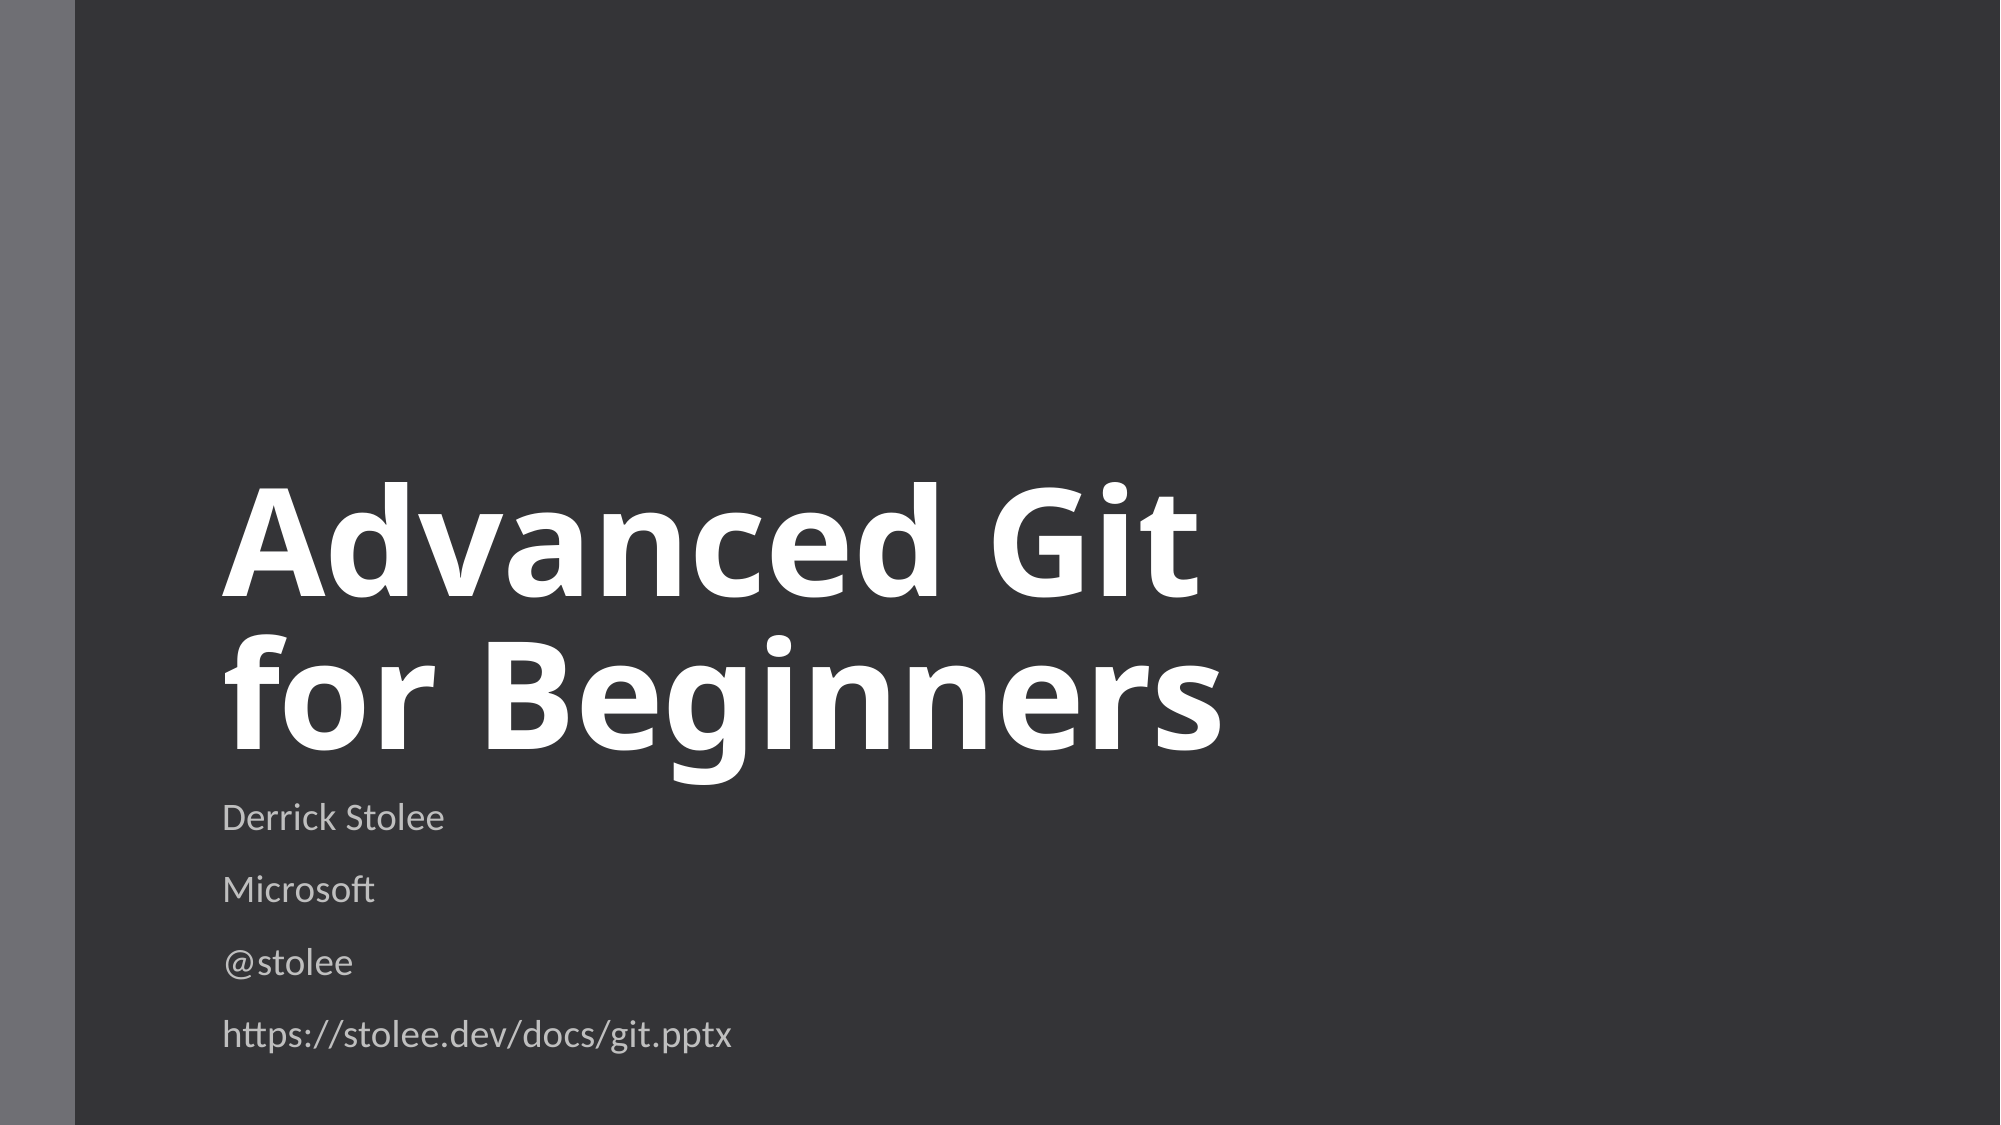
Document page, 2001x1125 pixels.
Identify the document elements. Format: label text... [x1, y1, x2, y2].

subtitle Derrick Stolee Microsoft @stolee https://stolee.dev/docs/git.pptx [206, 787, 1752, 1065]
title Advanced Git for Beginners [206, 124, 1752, 787]
